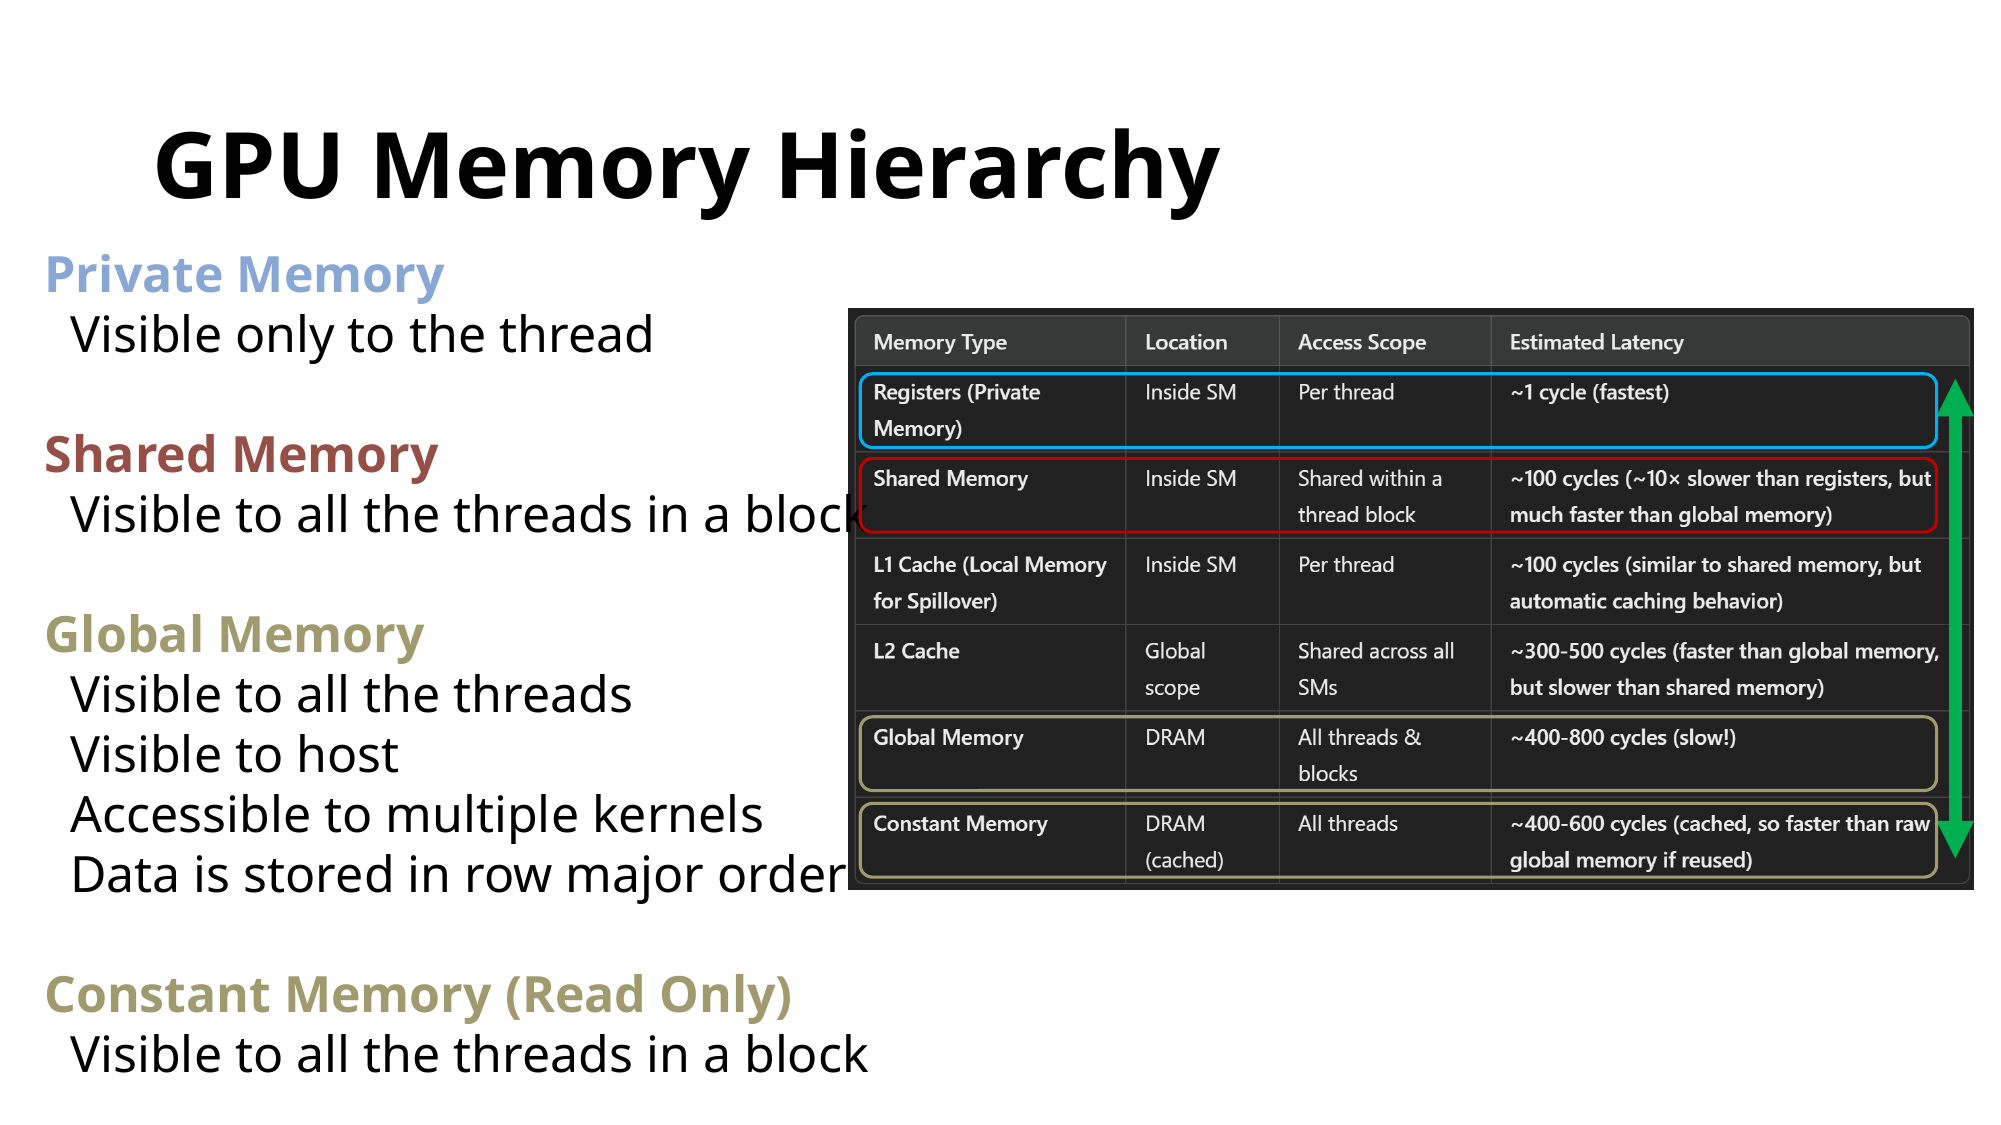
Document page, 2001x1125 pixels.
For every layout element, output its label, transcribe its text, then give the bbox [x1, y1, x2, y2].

text_box Private Memory Visible only to the thread Shared Memory Visible to all the threads in a block Global Memory Visible to all the threads Visible to host Accessible to multiple kernels Data is stored in row major order Constant Memory (Read Only) Visible to all the threads in a block [29, 234, 977, 1090]
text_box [847, 307, 1975, 891]
title GPU Memory Hierarchy [137, 59, 1863, 278]
